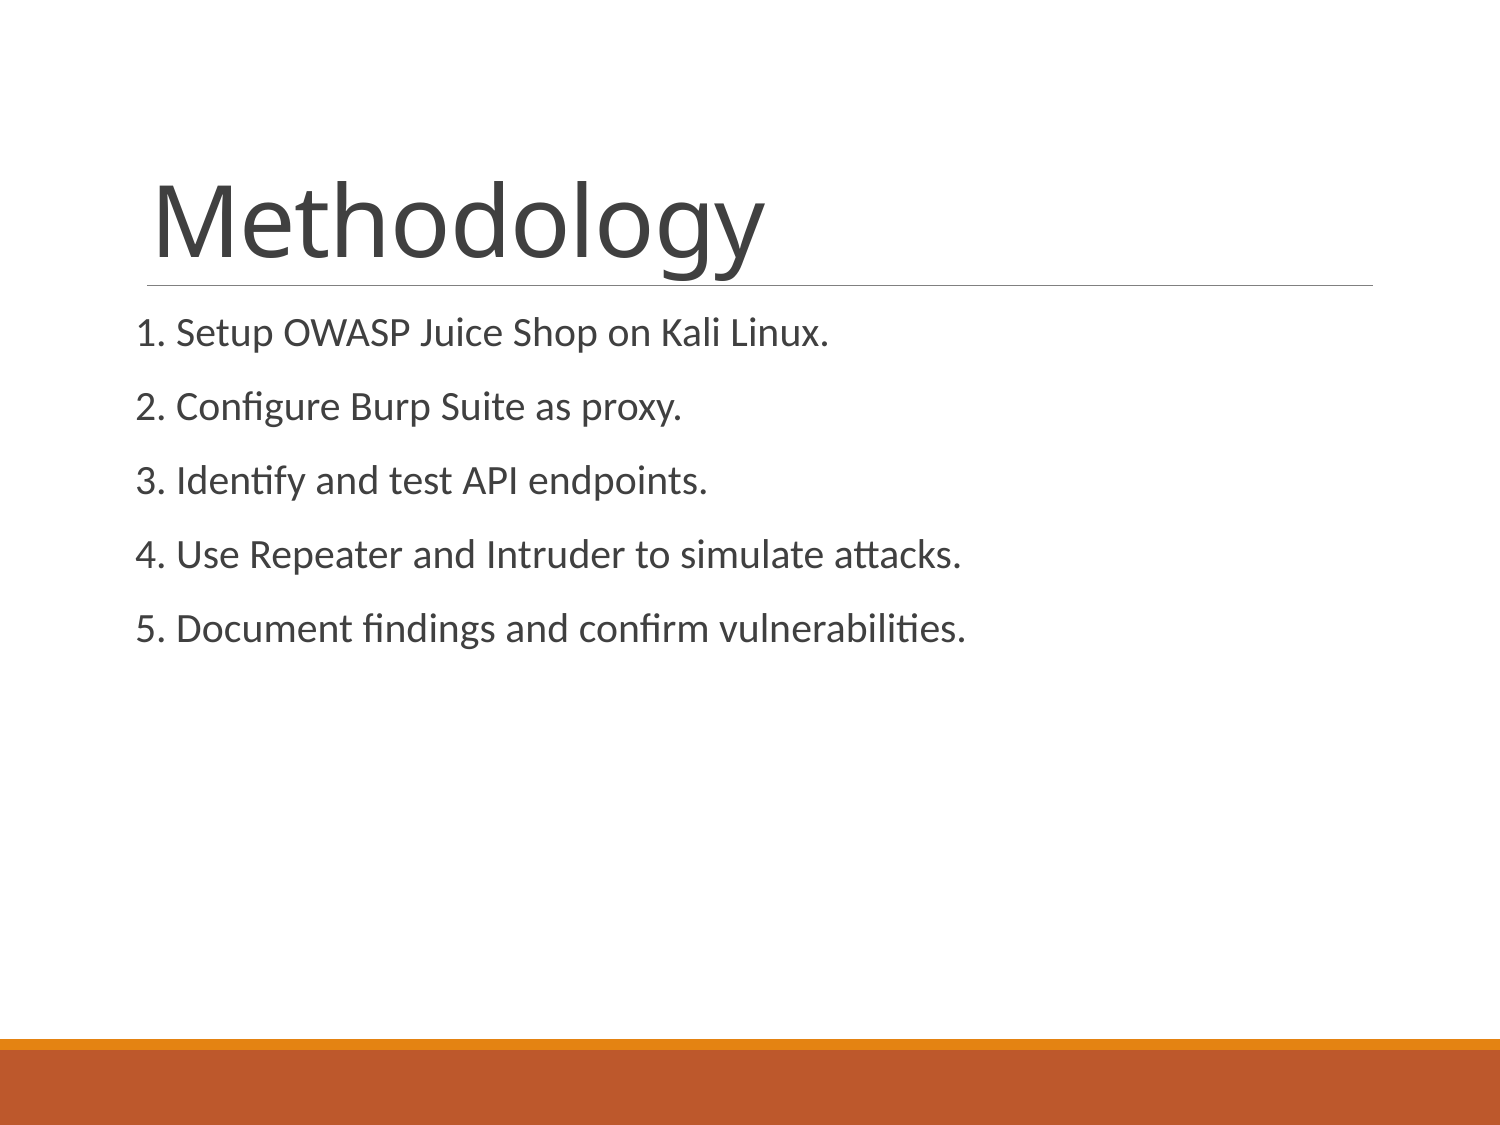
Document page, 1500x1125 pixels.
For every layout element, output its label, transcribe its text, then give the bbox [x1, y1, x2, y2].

title Methodology [135, 47, 1373, 285]
list 1. Setup OWASP Juice Shop on Kali Linux. 2. Configure Burp Suite as proxy. 3. Identify and test API endpoints. 4. Use Repeater and Intruder to simulate attacks. 5. Document findings and confirm vulnerabilities. [135, 302, 1373, 963]
